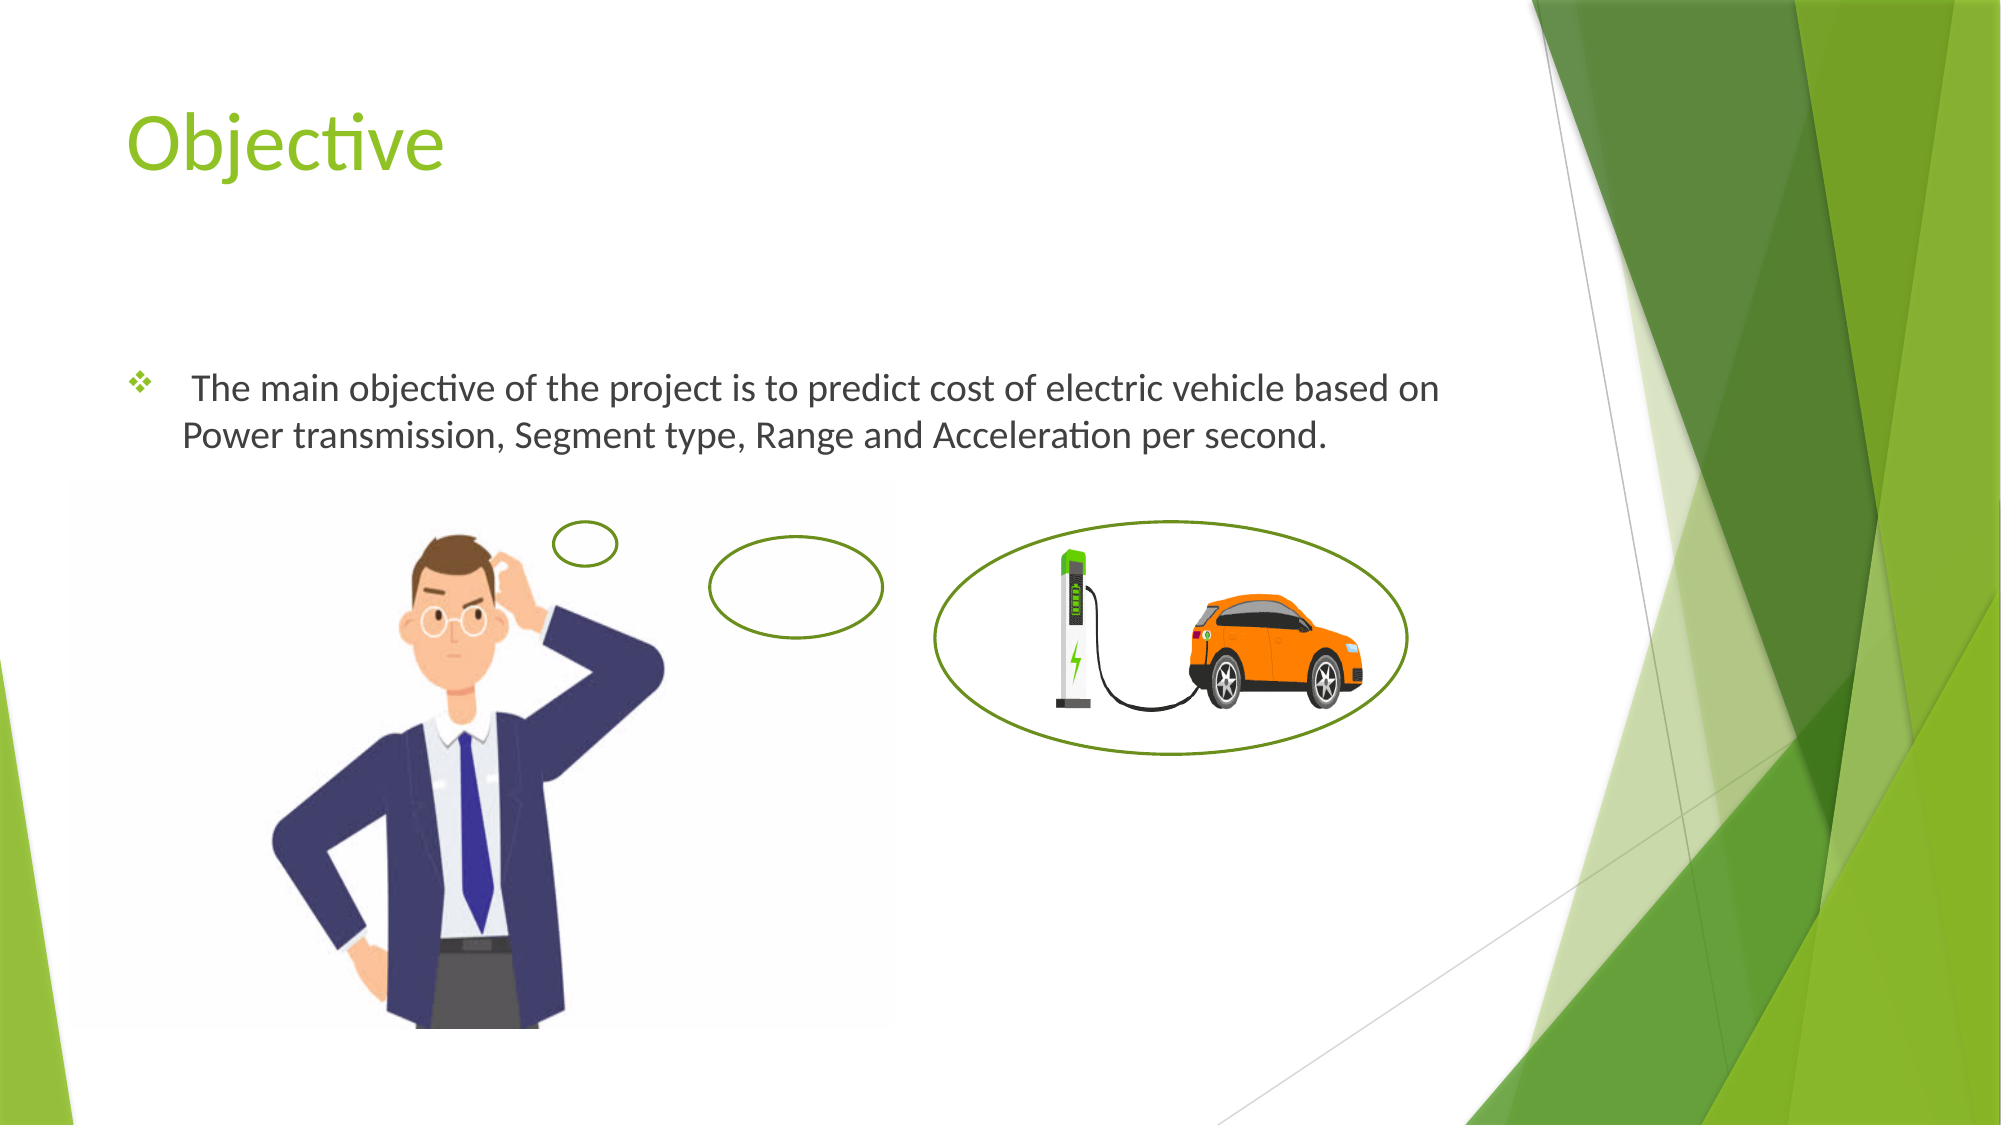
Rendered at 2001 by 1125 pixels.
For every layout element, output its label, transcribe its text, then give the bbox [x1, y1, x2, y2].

title Objective [111, 99, 1522, 317]
text_box [933, 546, 1020, 730]
list The main objective of the project is to predict cost of electric vehicle based on Power transmission, Segment type, Range and Acceleration per second. [111, 354, 1522, 992]
picture [69, 479, 895, 1030]
picture [1025, 470, 1388, 800]
text_box [1393, 595, 1409, 681]
